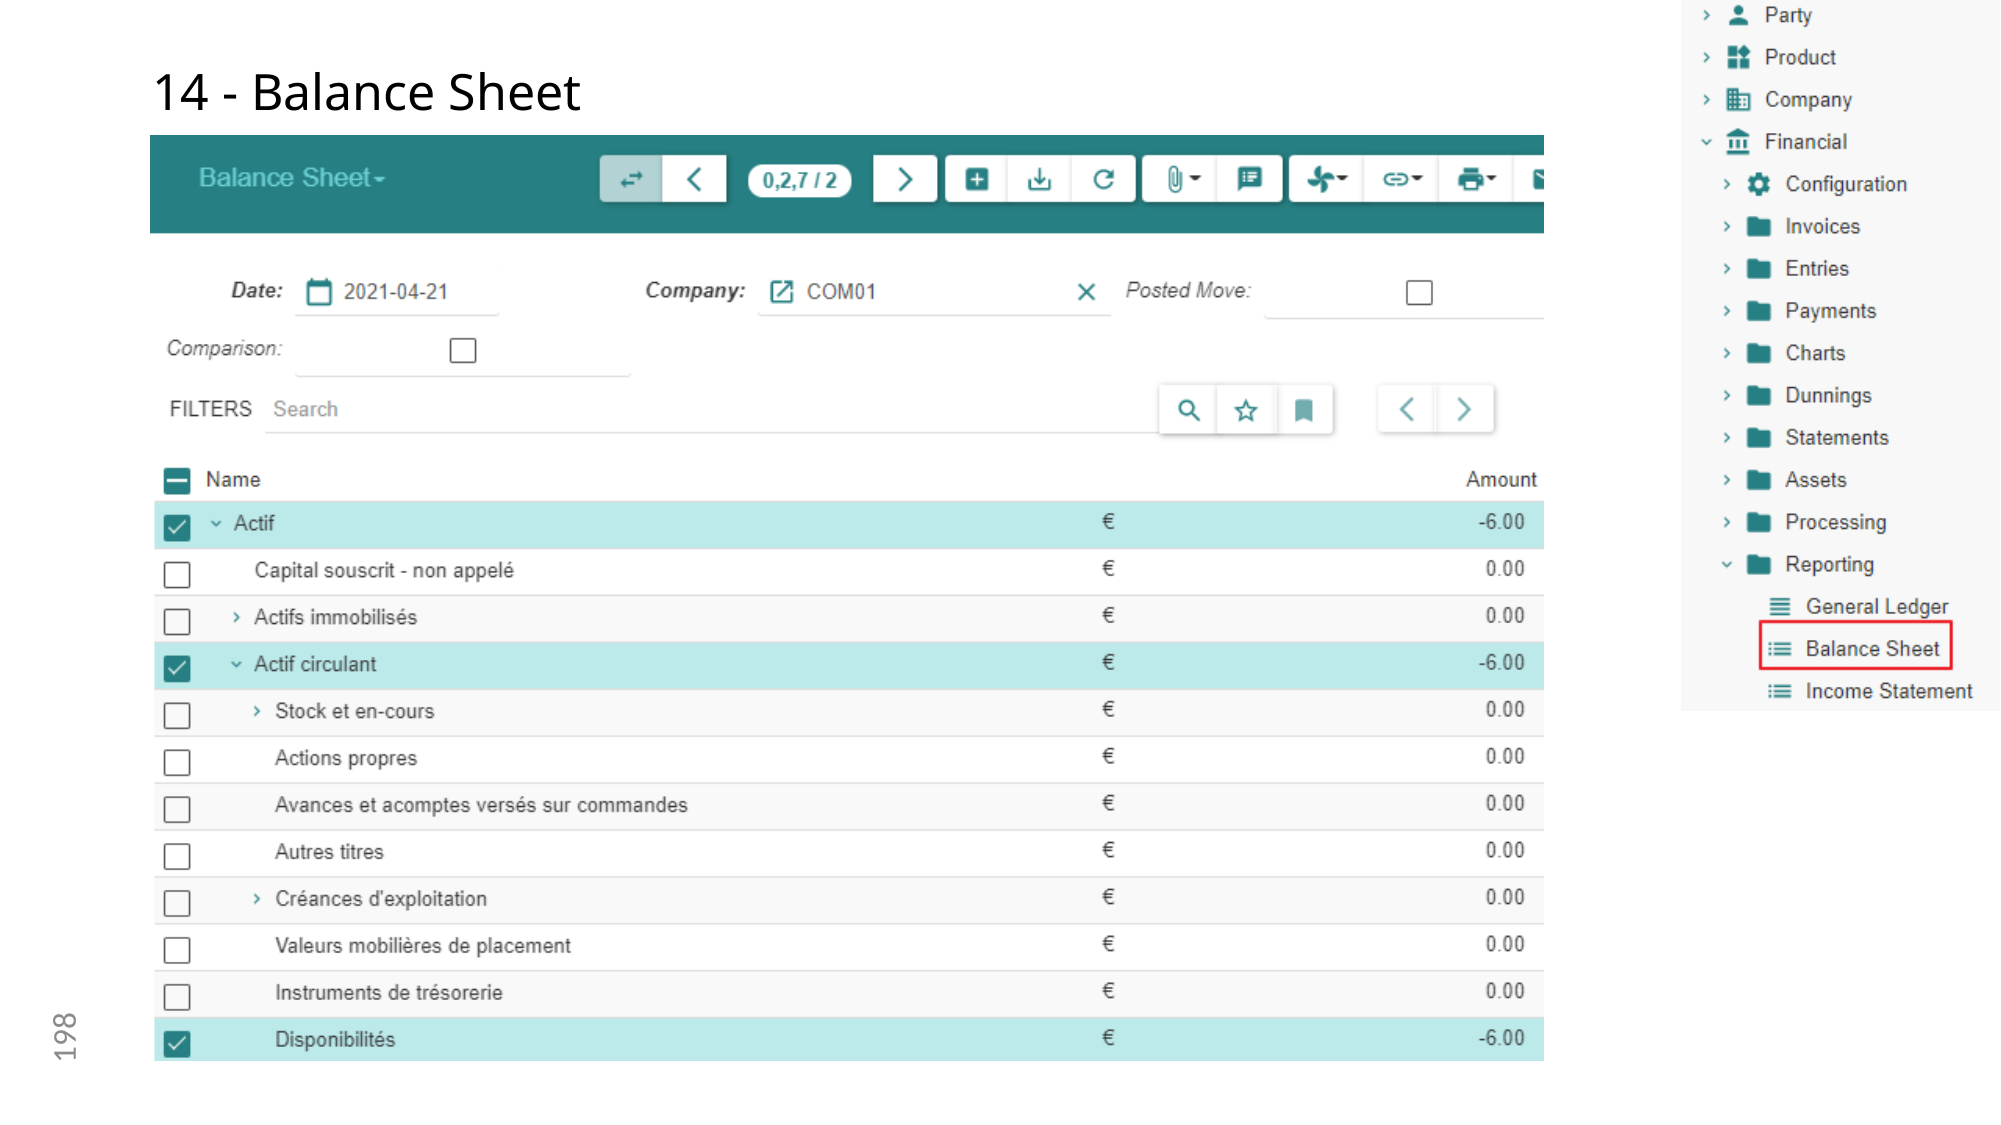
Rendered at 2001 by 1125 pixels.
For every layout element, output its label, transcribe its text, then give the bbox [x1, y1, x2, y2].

picture [149, 135, 1544, 1061]
picture [1681, 0, 2000, 711]
title 14 - Balance Sheet [137, 59, 1681, 136]
slide_number 198 [32, 969, 93, 1108]
